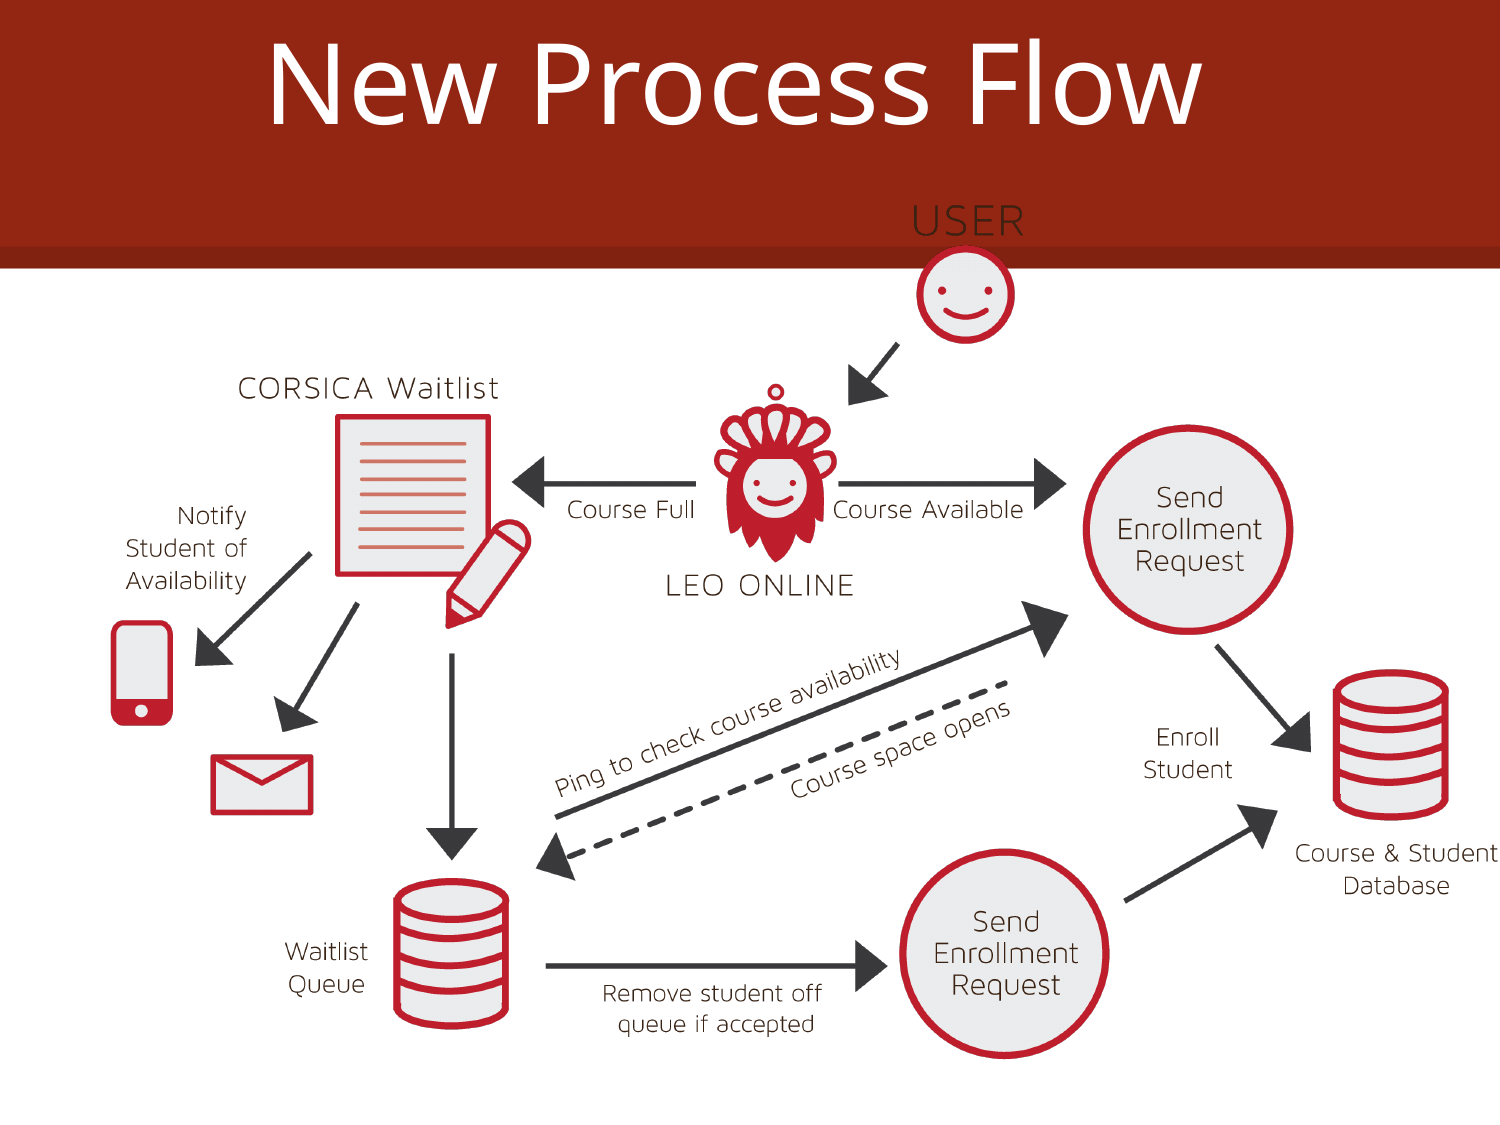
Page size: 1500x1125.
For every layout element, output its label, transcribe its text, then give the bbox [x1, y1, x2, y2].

title New Process Flow [87, 0, 1382, 150]
picture [0, 0, 1500, 1125]
